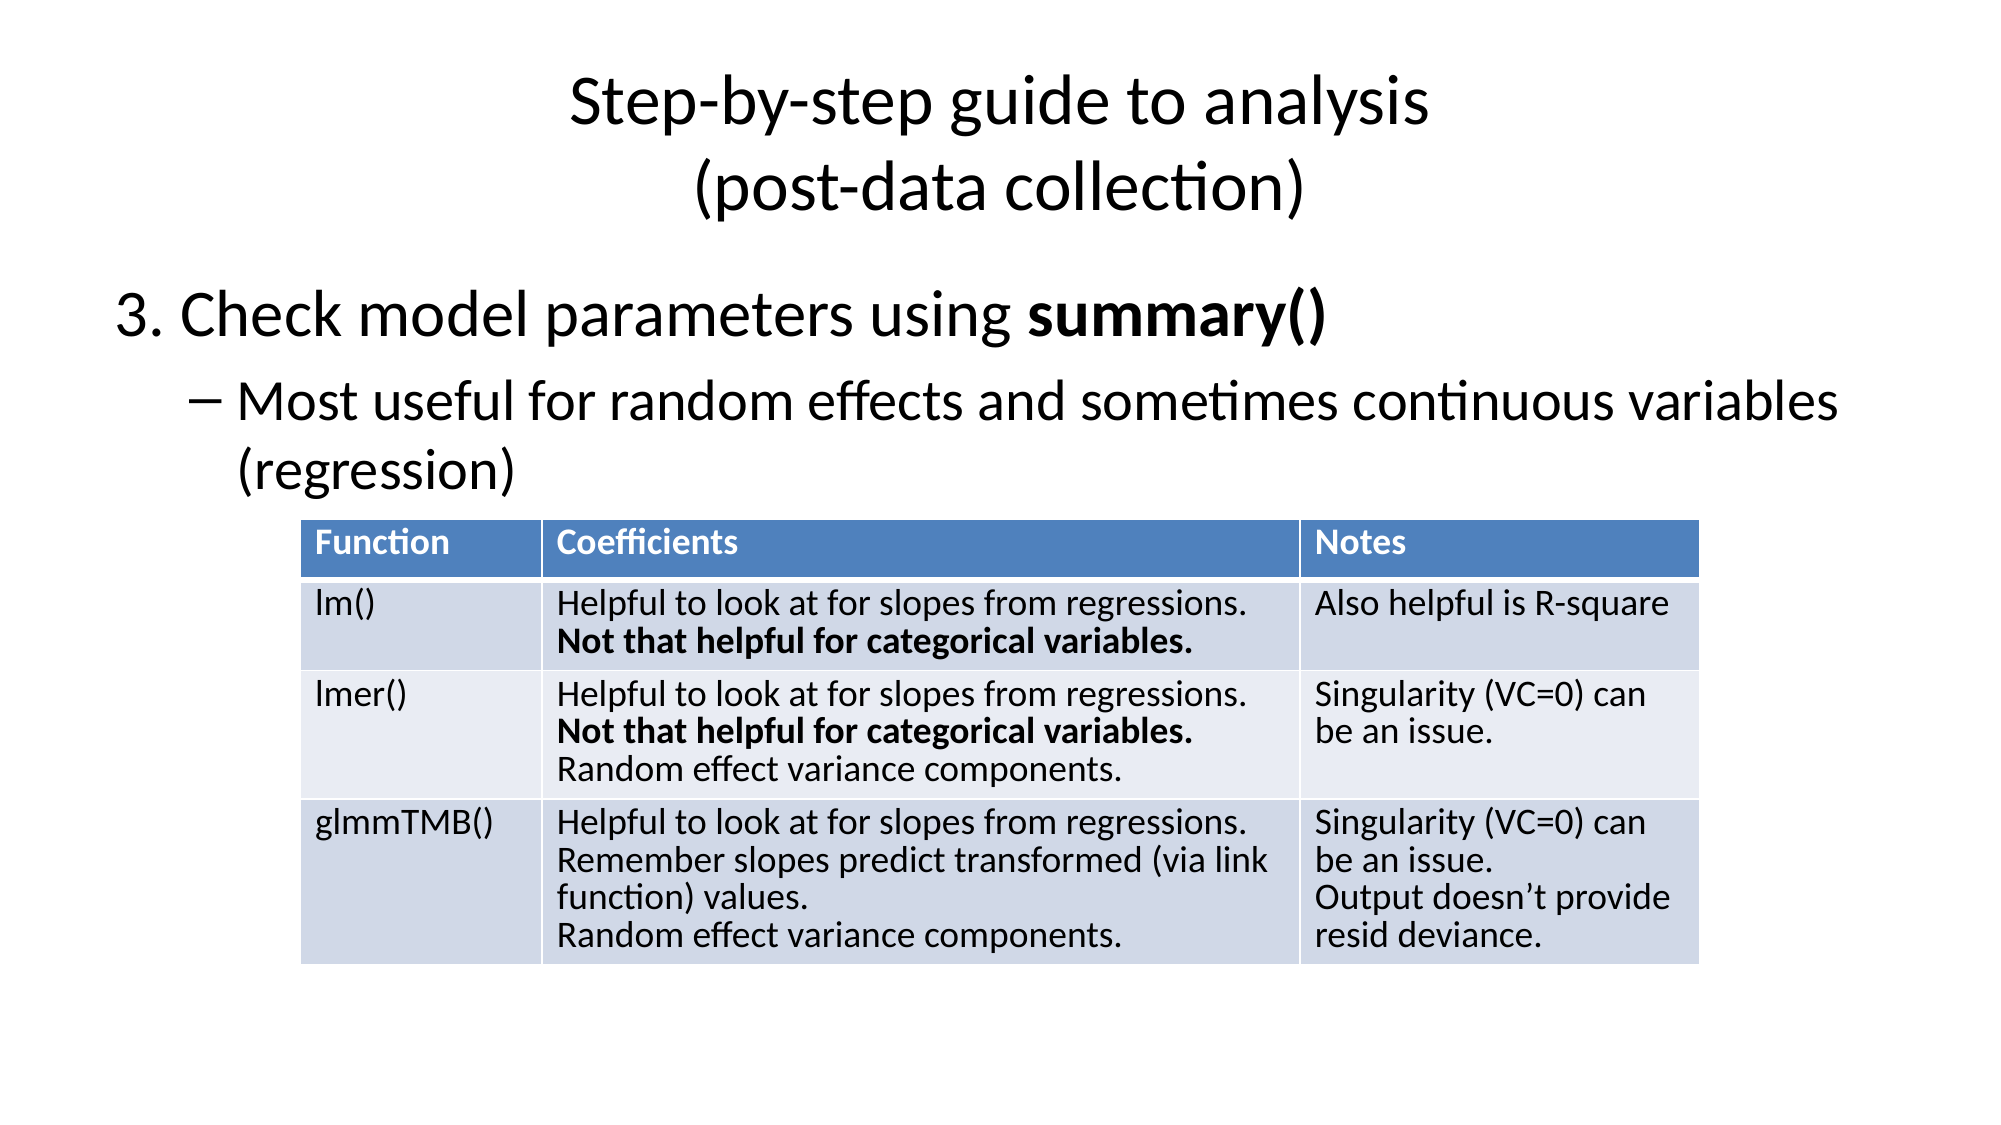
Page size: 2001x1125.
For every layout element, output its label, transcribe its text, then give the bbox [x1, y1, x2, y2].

table_header Coefficients [543, 520, 1299, 577]
table_cell Helpful to look at for slopes from regressions. Not that helpful for categorical variables. Random effect variance components. [543, 671, 1299, 798]
table_cell glmmTMB() [301, 800, 541, 964]
list 3. Check model parameters using summary() Most useful for random effects and sometimes continuous variables (regression) [99, 262, 1900, 1005]
table_header Notes [1301, 520, 1699, 577]
table_cell Also helpful is R-square [1301, 583, 1699, 670]
table_cell lm() [301, 583, 541, 670]
table_cell Helpful to look at for slopes from regressions. Not that helpful for categorical variables. [543, 583, 1299, 670]
table_cell Singularity (VC=0) can be an issue. Output doesn’t provide resid deviance. [1301, 800, 1699, 964]
title Step-by-step guide to analysis (post-data collection) [99, 45, 1900, 233]
table_cell lmer() [301, 671, 541, 798]
table_header Function [301, 520, 541, 577]
table_cell Singularity (VC=0) can be an issue. [1301, 671, 1699, 798]
table_cell Helpful to look at for slopes from regressions. Remember slopes predict transformed (via link function) values. Random effect variance components. [543, 800, 1299, 964]
